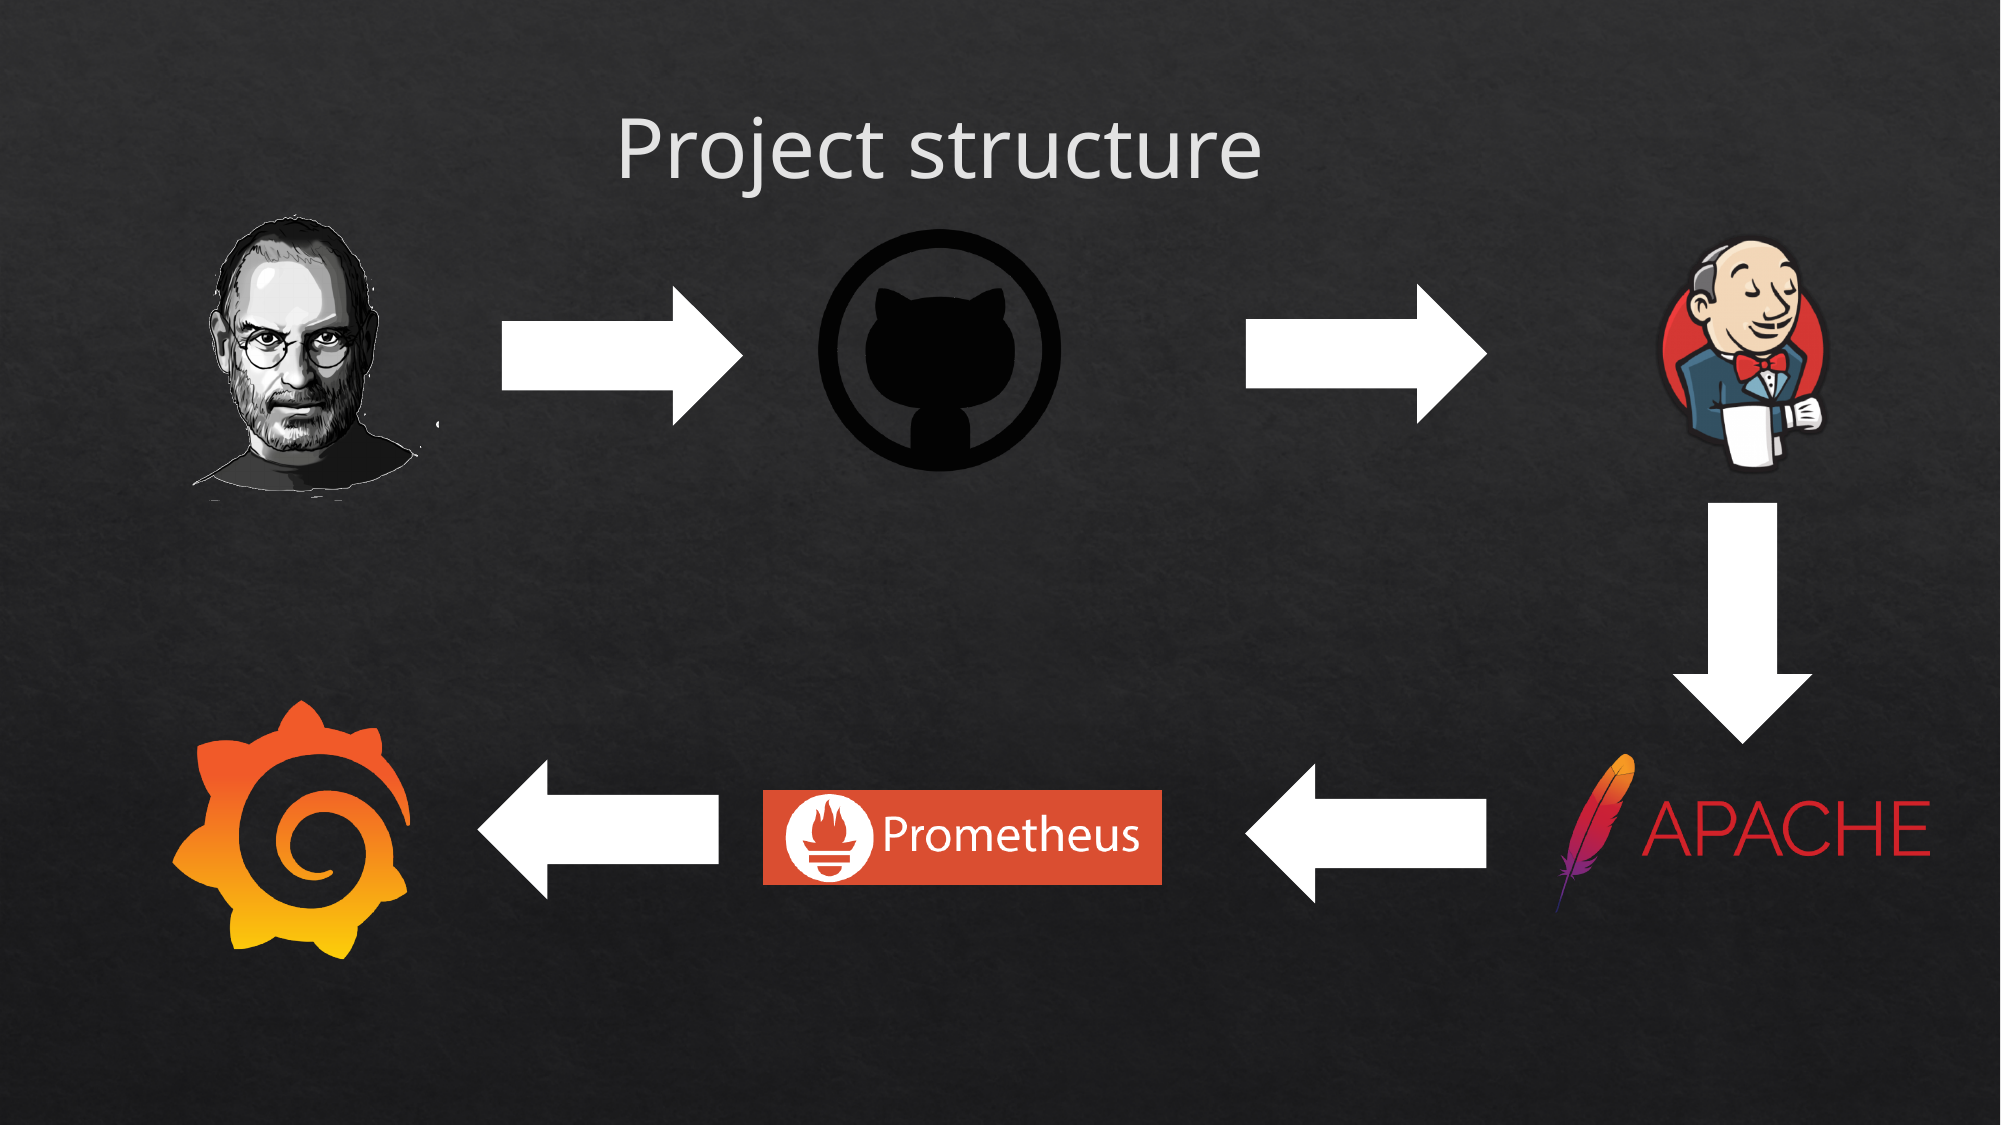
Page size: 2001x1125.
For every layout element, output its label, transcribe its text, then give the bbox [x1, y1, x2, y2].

picture [0, 0, 2001, 1125]
text_box [1245, 763, 1487, 904]
text_box [477, 759, 719, 900]
text_box Project structure [545, 88, 1335, 210]
text_box [1672, 513, 1813, 737]
text_box [1245, 283, 1488, 424]
text_box [501, 285, 743, 426]
